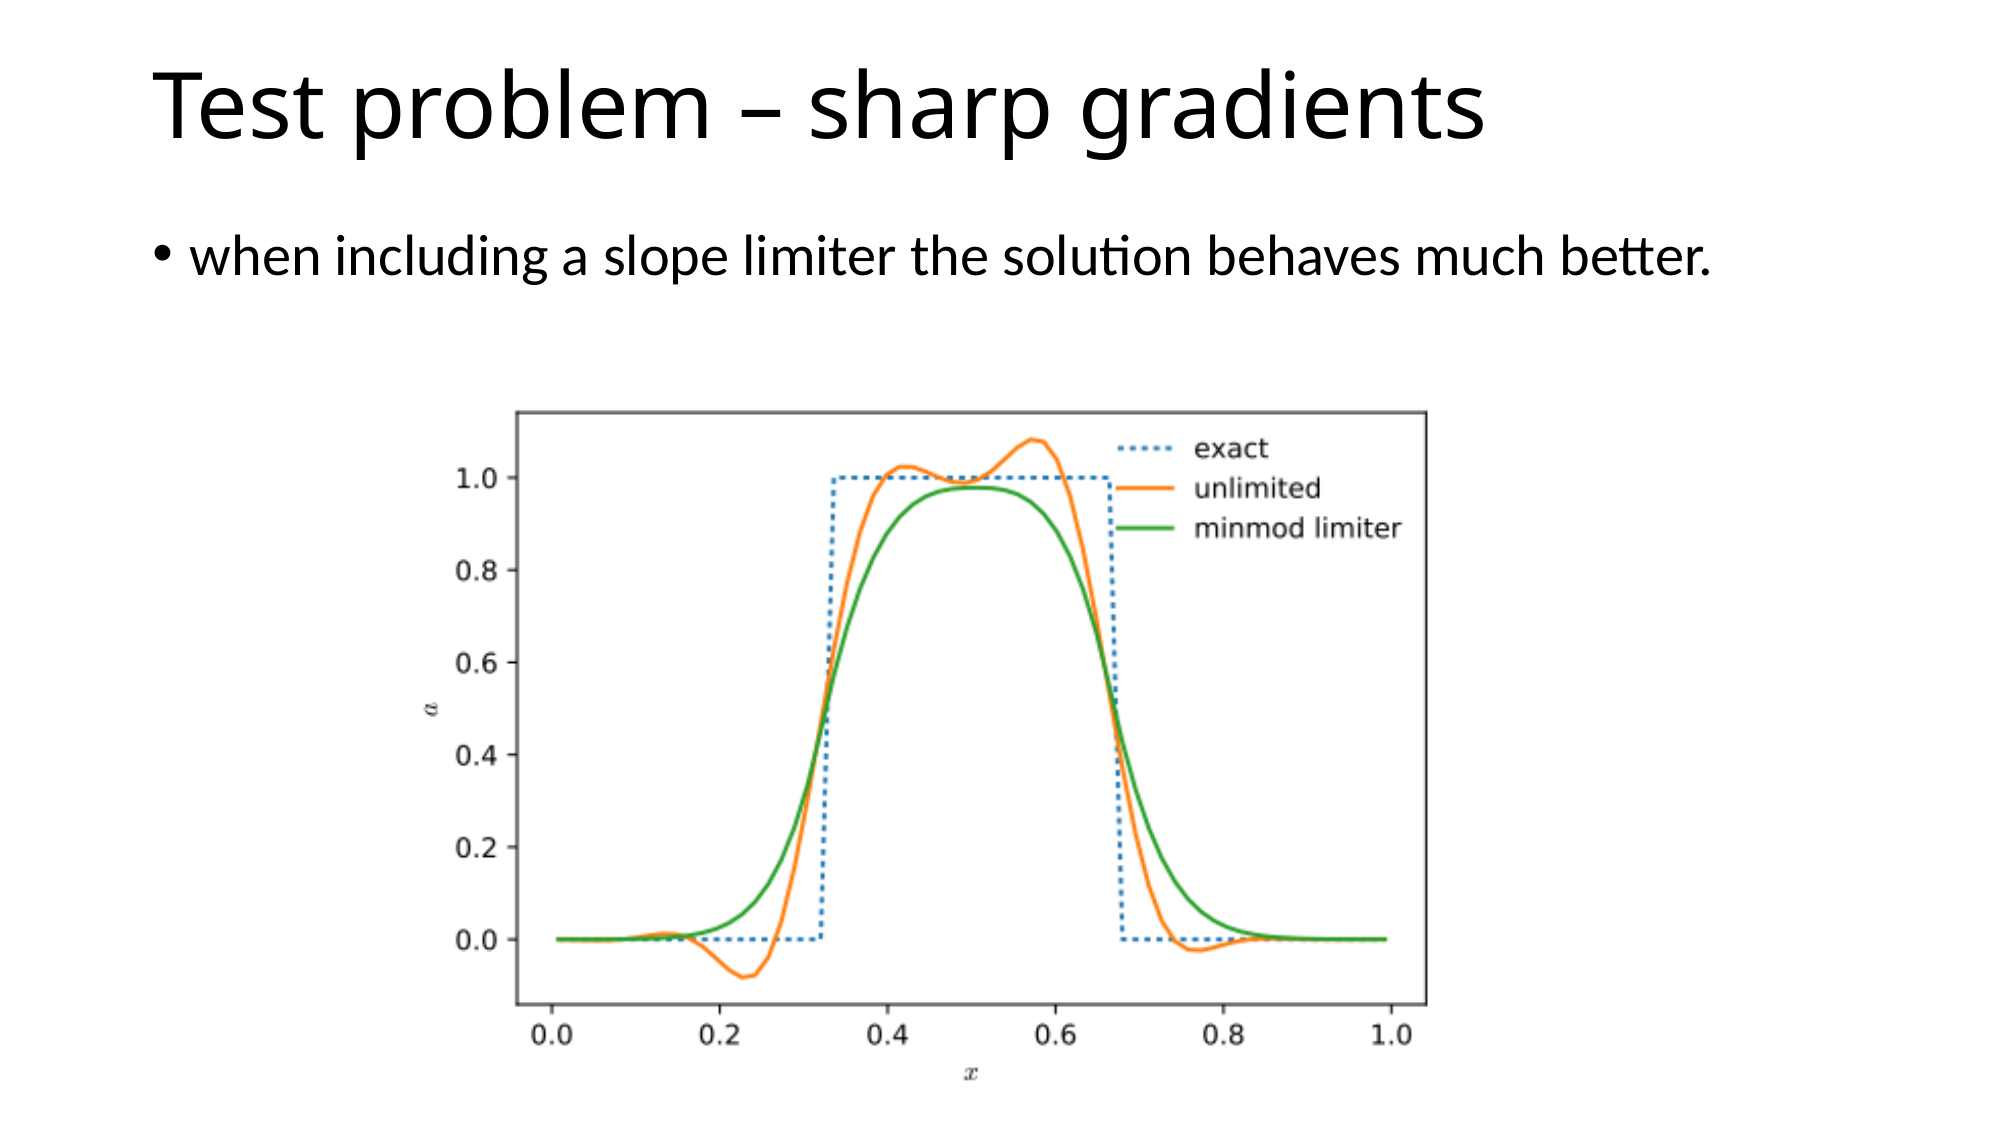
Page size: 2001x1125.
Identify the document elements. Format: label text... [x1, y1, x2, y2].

picture [371, 319, 1540, 1099]
list when including a slope limiter the solution behaves much better. [137, 217, 1863, 409]
title Test problem – sharp gradients [137, 0, 1863, 217]
